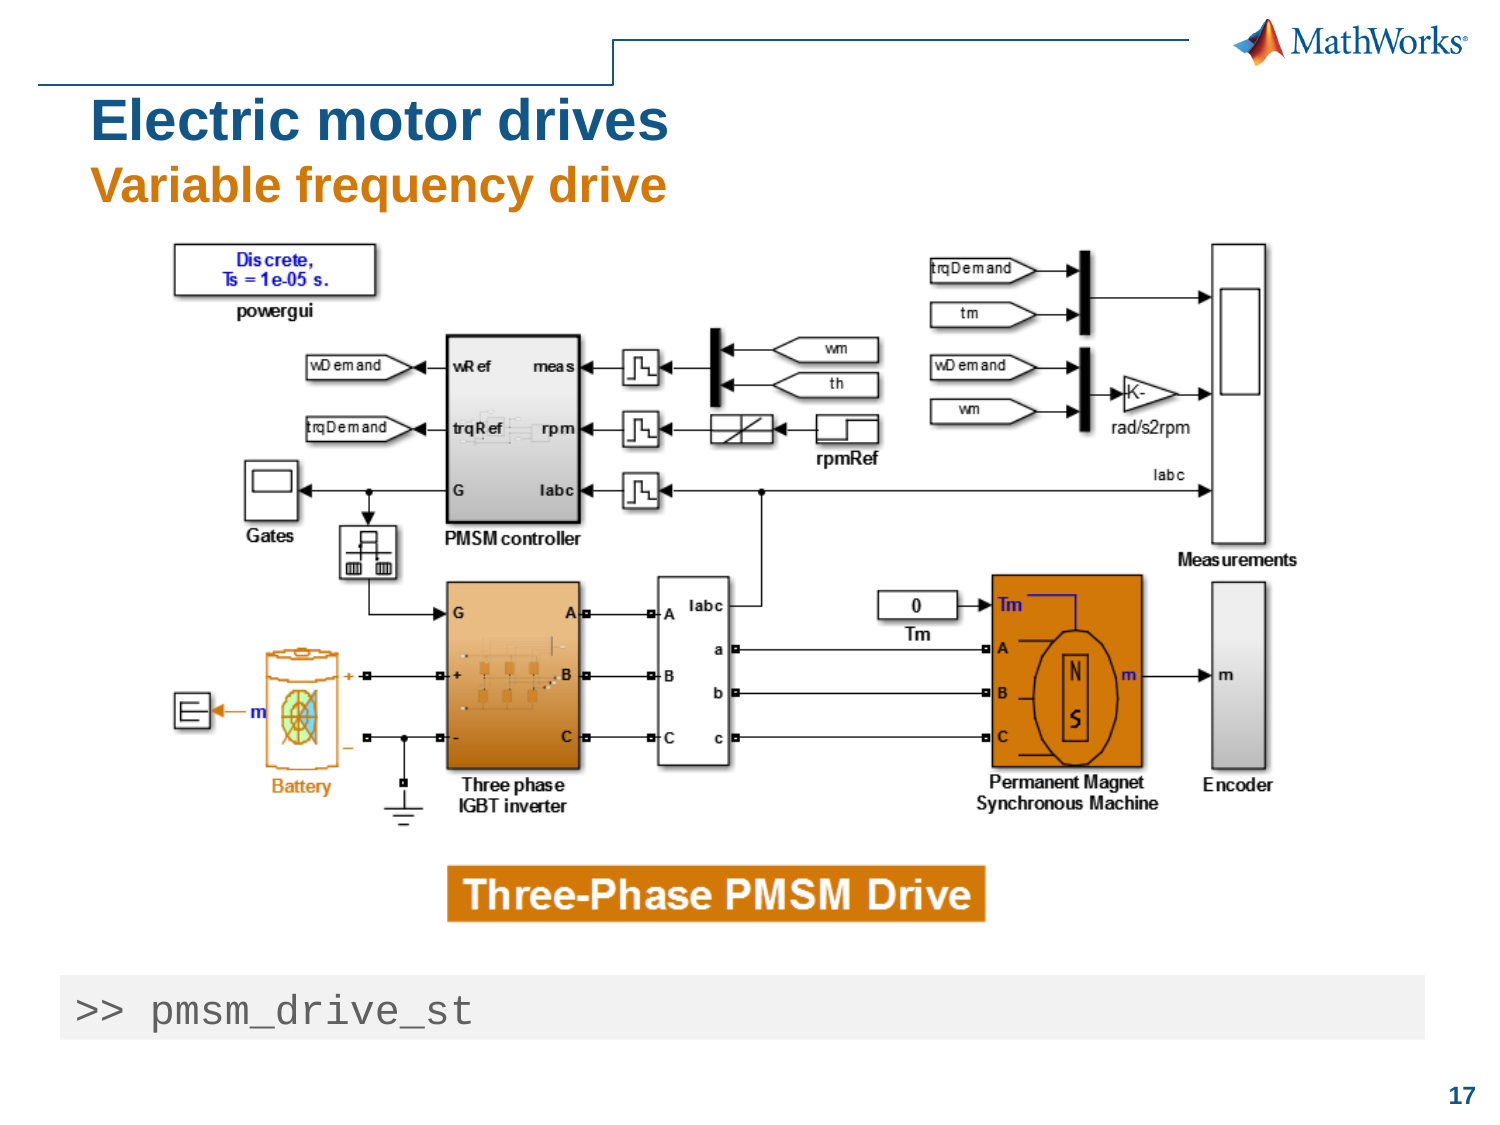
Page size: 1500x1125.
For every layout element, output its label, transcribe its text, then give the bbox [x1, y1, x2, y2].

title Electric motor drives Variable frequency drive [75, 75, 1400, 238]
picture [162, 224, 1311, 934]
text_box >> pmsm_drive_st [59, 975, 1425, 1040]
picture [1226, 7, 1483, 78]
